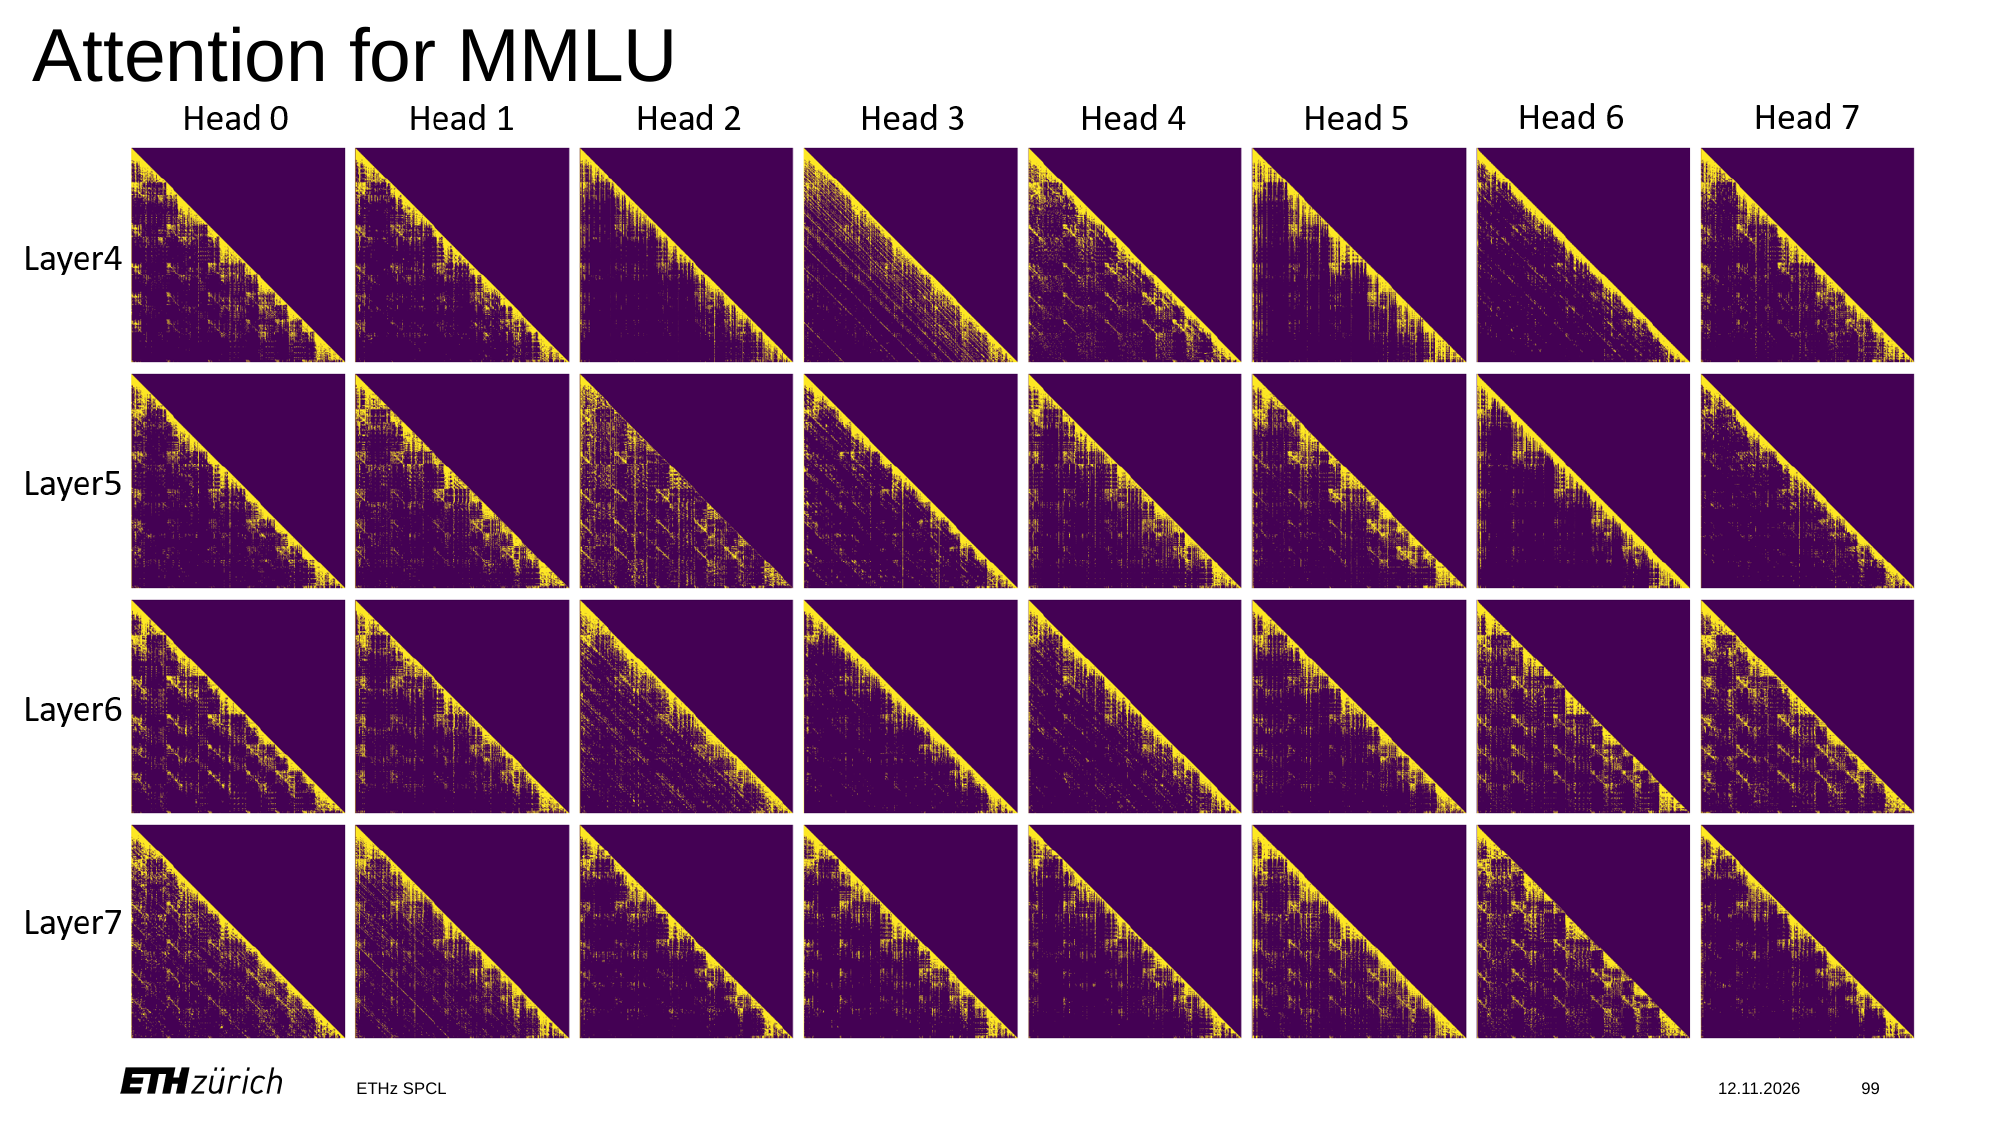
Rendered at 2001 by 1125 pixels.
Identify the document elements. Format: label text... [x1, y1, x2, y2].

slide_number 99 [1827, 1069, 1880, 1106]
picture [0, 82, 2000, 1043]
footer ETHz SPCL [356, 1069, 1243, 1106]
picture [120, 1067, 282, 1094]
text_box Attention for MMLU [18, 0, 1113, 82]
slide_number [1718, 1069, 1819, 1106]
